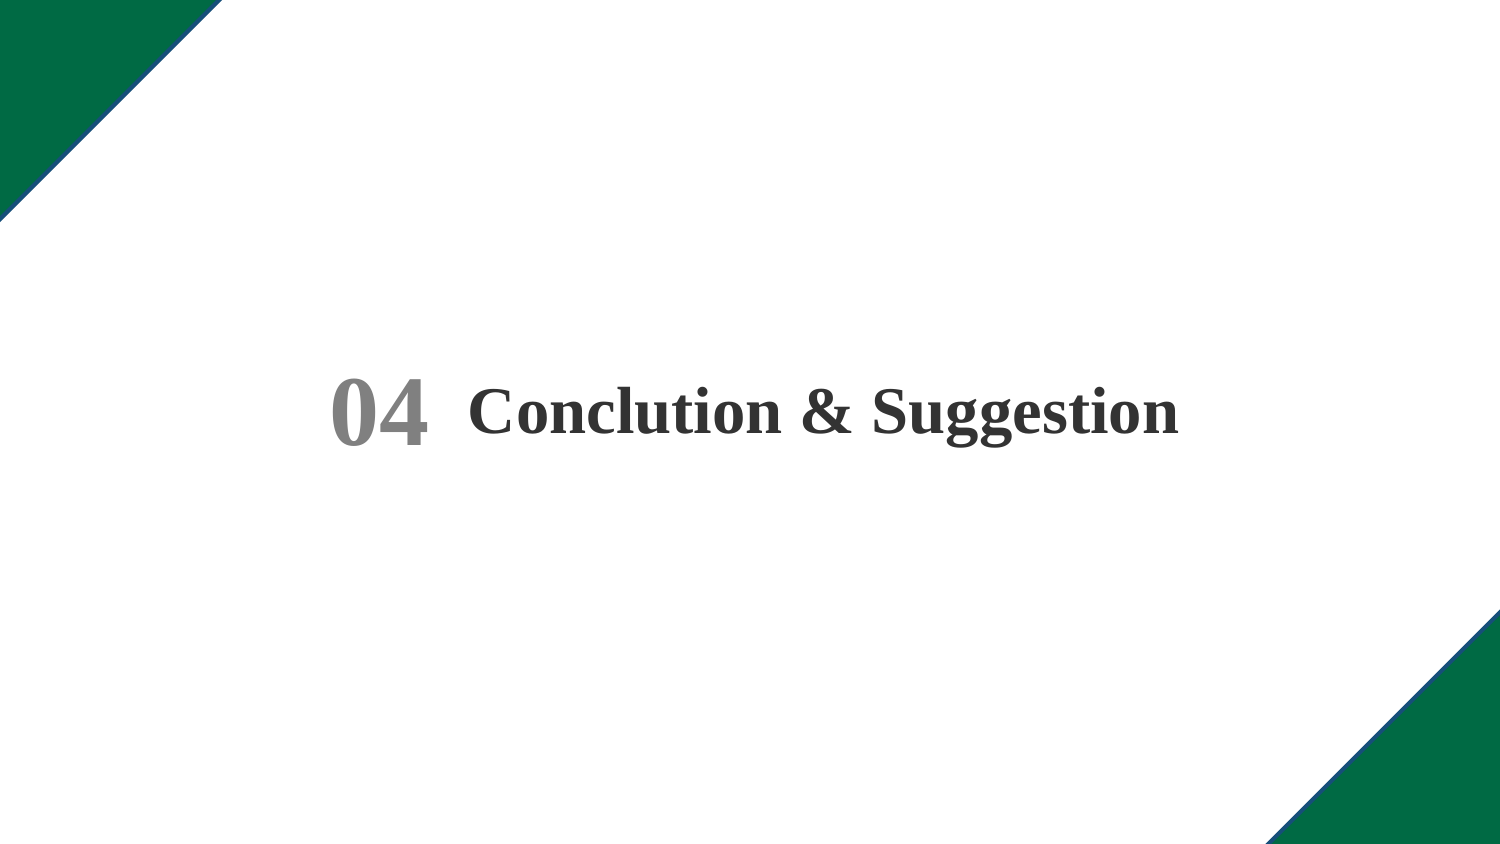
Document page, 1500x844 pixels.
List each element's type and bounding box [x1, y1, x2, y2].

text_box [1265, 609, 1500, 844]
text_box [305, 337, 1195, 475]
text_box [0, 0, 223, 223]
